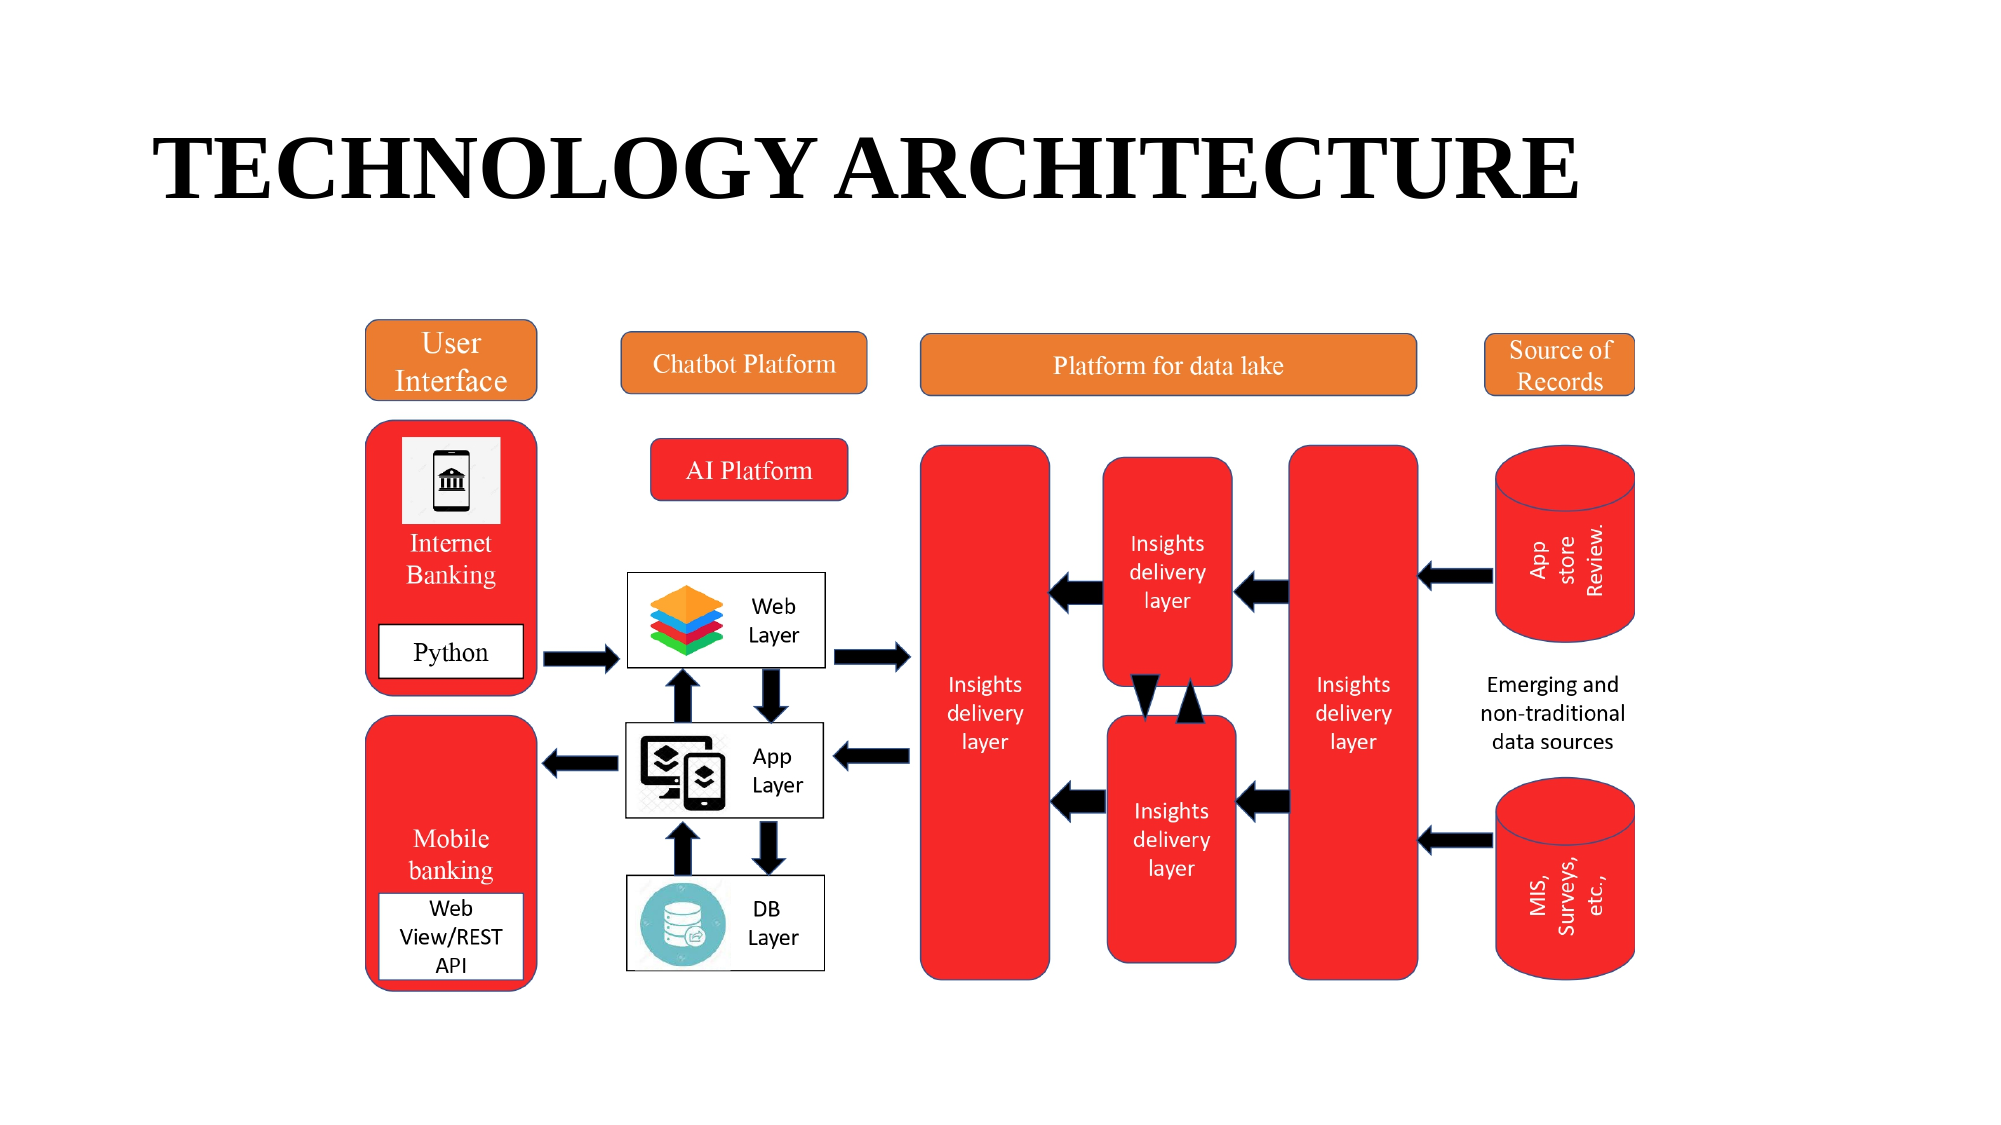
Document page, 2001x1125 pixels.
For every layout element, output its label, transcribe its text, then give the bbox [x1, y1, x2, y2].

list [365, 299, 1635, 1014]
title TECHNOLOGY ARCHITECTURE [137, 59, 1863, 278]
